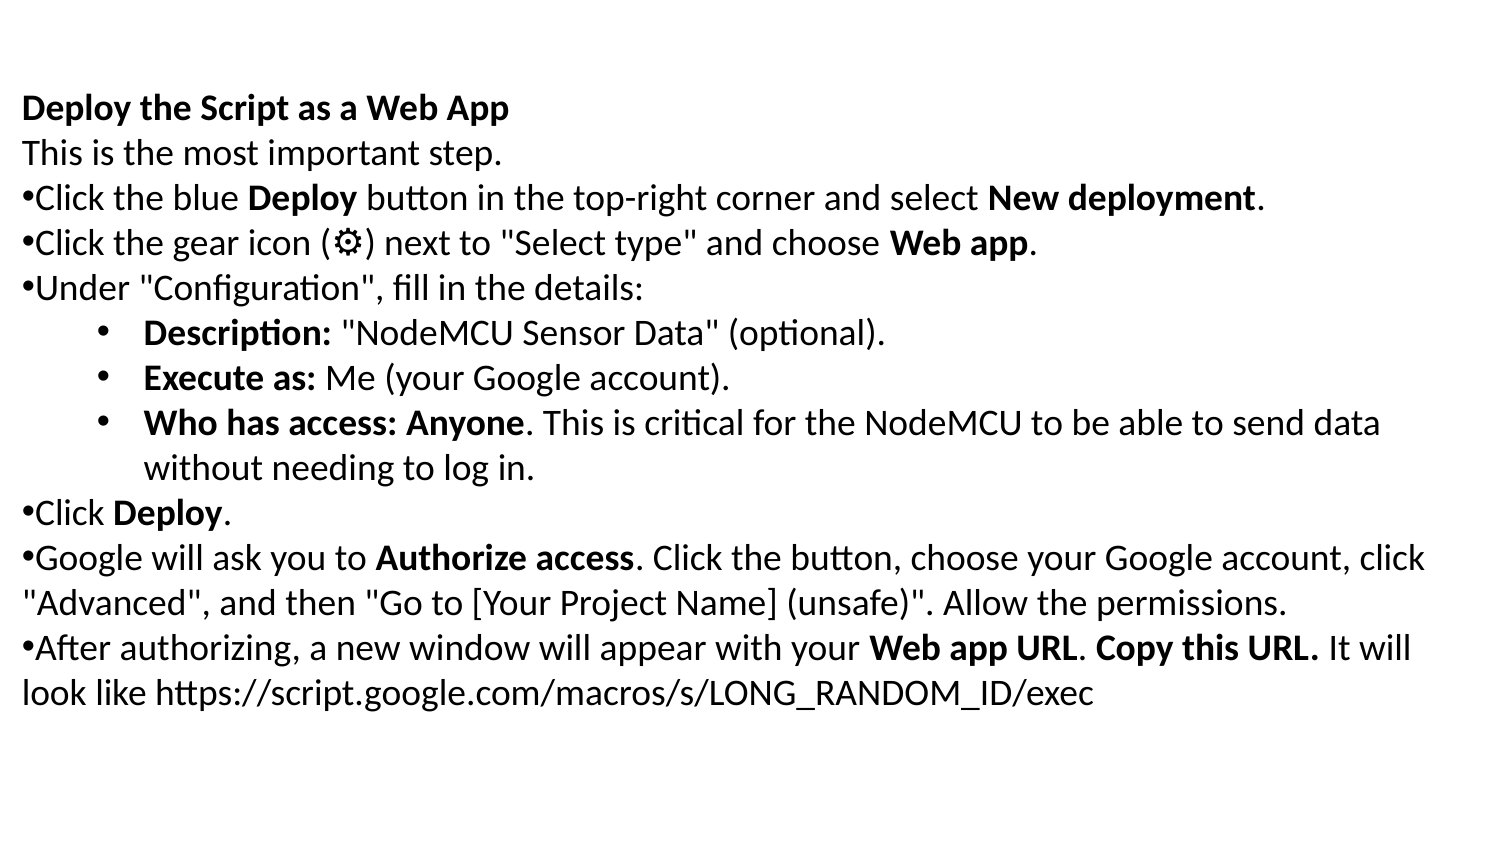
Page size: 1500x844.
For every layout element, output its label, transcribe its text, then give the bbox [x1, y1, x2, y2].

text_box Deploy the Script as a Web App This is the most important step. Click the blue Deploy button in the top-right corner and select New deployment. Click the gear icon (⚙️) next to "Select type" and choose Web app. Under "Configuration", fill in the details: Description: "NodeMCU Sensor Data" (optional). Execute as: Me (your Google account). Who has access: Anyone. This is critical for the NodeMCU to be able to send data without needing to log in. Click Deploy. Google will ask you to Authorize access. Click the button, choose your Google account, click "Advanced", and then "Go to [Your Project Name] (unsafe)". Allow the permissions. After authorizing, a new window will appear with your Web app URL. Copy this URL. It will look like https://script.google.com/macros/s/LONG_RANDOM_ID/exec [7, 75, 1493, 721]
